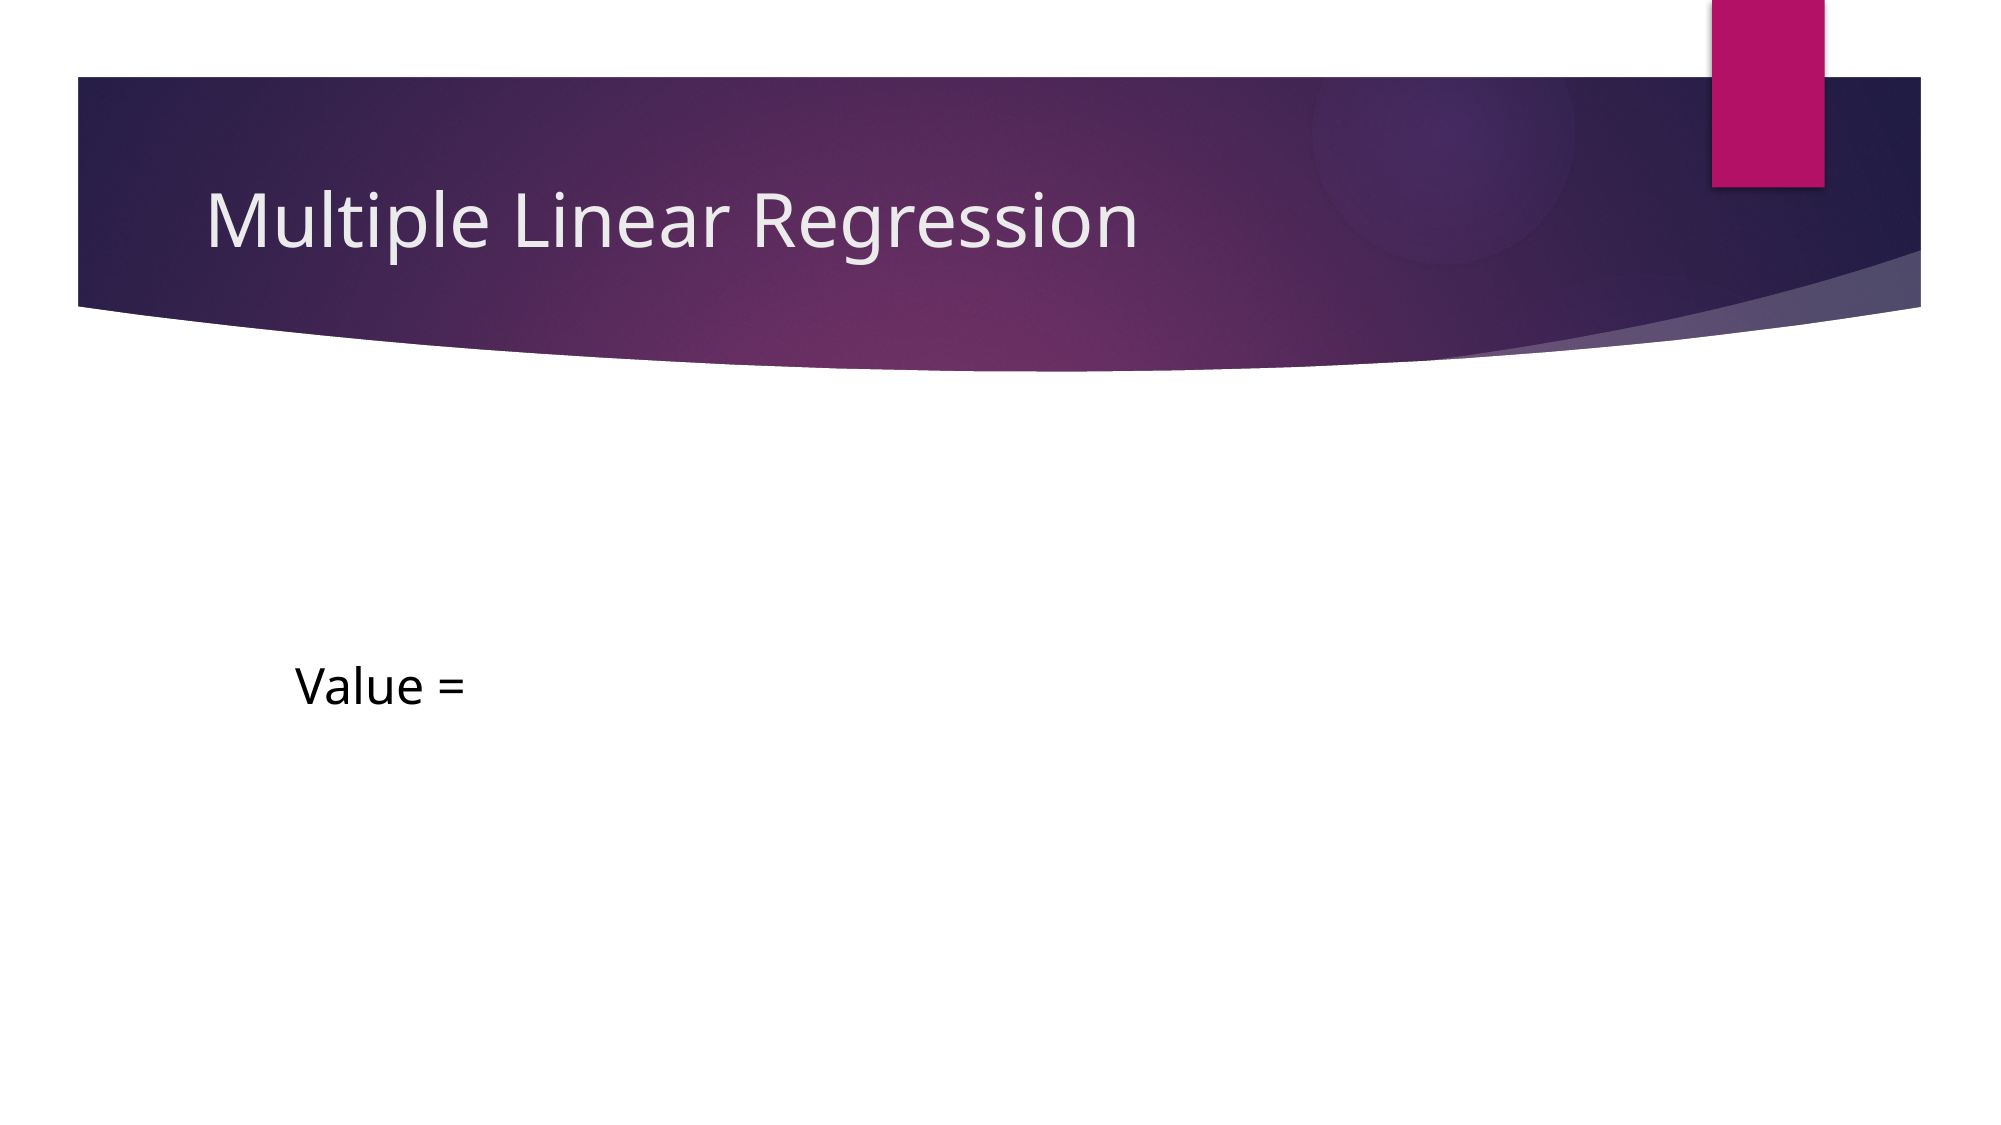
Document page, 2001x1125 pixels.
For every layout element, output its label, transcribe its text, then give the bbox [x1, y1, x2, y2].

title Multiple Linear Regression [189, 159, 1627, 276]
